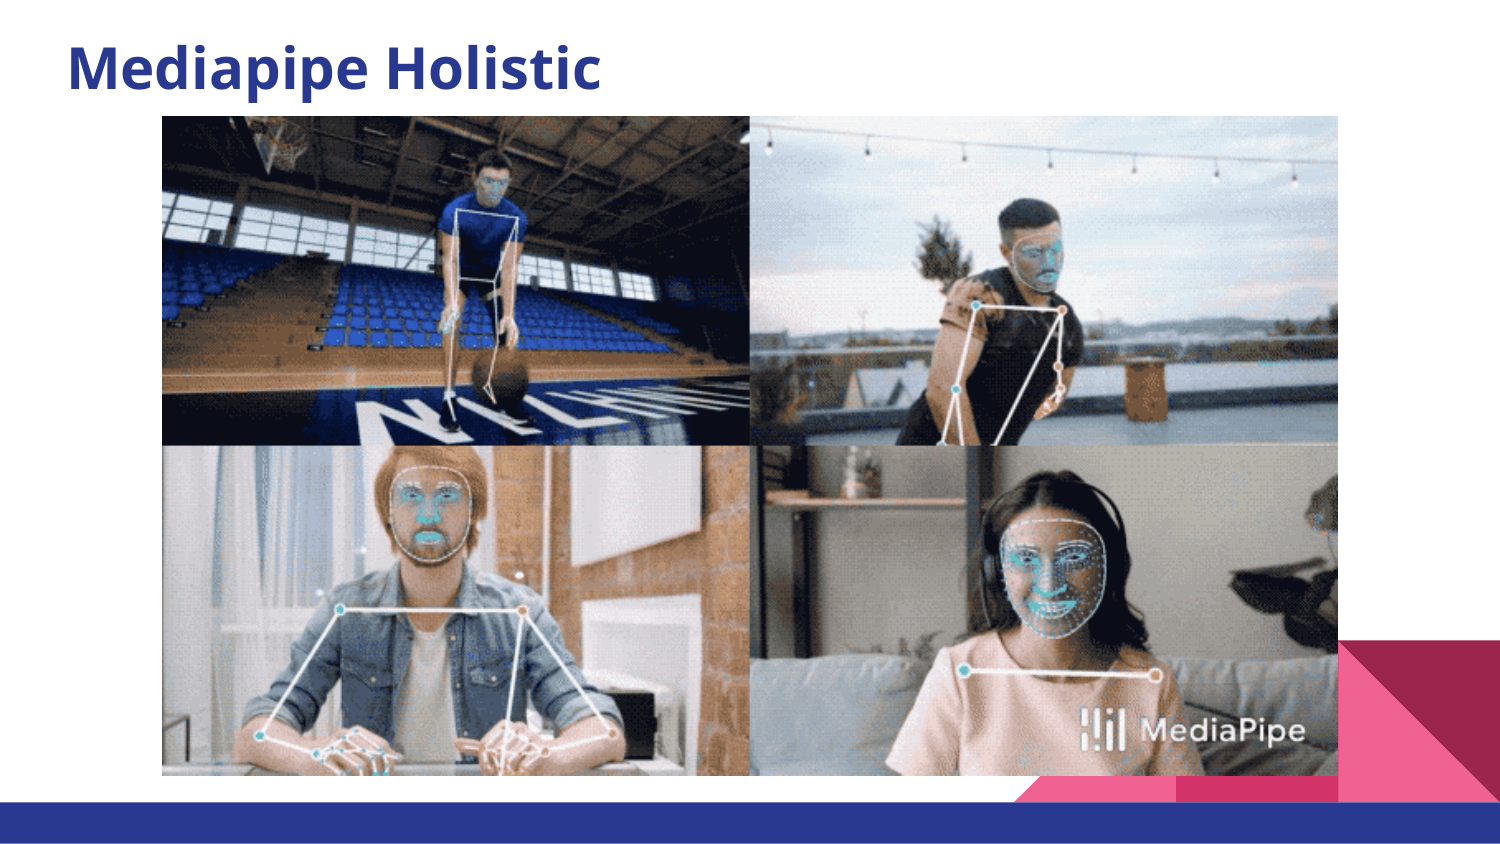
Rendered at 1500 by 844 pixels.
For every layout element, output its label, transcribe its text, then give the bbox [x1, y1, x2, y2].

picture [162, 115, 1338, 777]
title Mediapipe Holistic [51, 16, 1449, 117]
